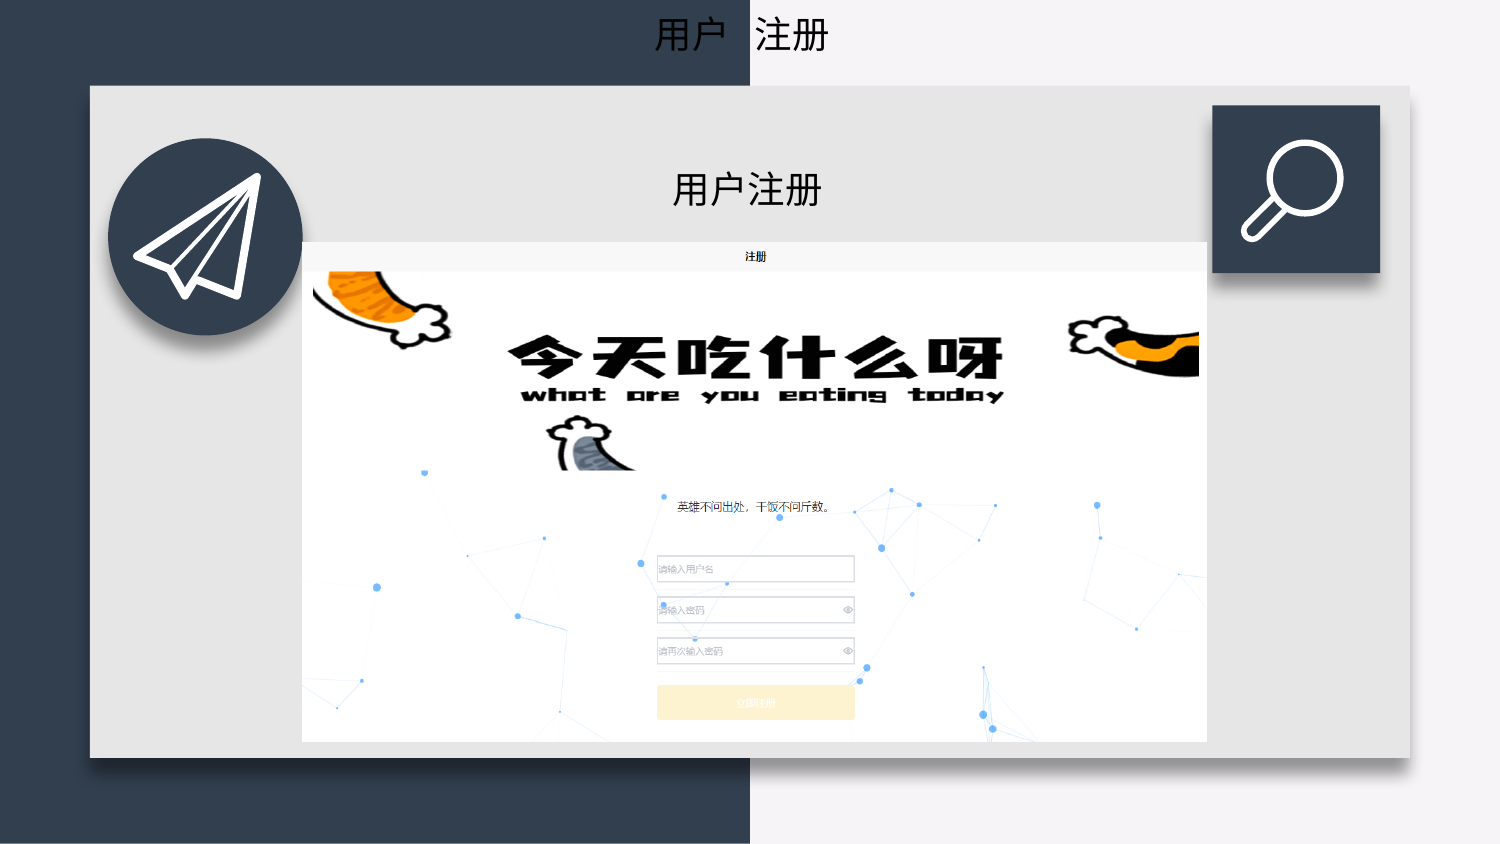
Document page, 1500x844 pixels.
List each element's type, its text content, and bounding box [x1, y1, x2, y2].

text_box [1240, 139, 1344, 243]
text_box 用户 注册 [639, 3, 985, 64]
text_box [133, 172, 261, 300]
text_box 用户注册 [658, 158, 842, 219]
picture [302, 242, 1207, 742]
text_box [89, 85, 1411, 759]
text_box [1211, 104, 1381, 274]
text_box [107, 137, 304, 337]
